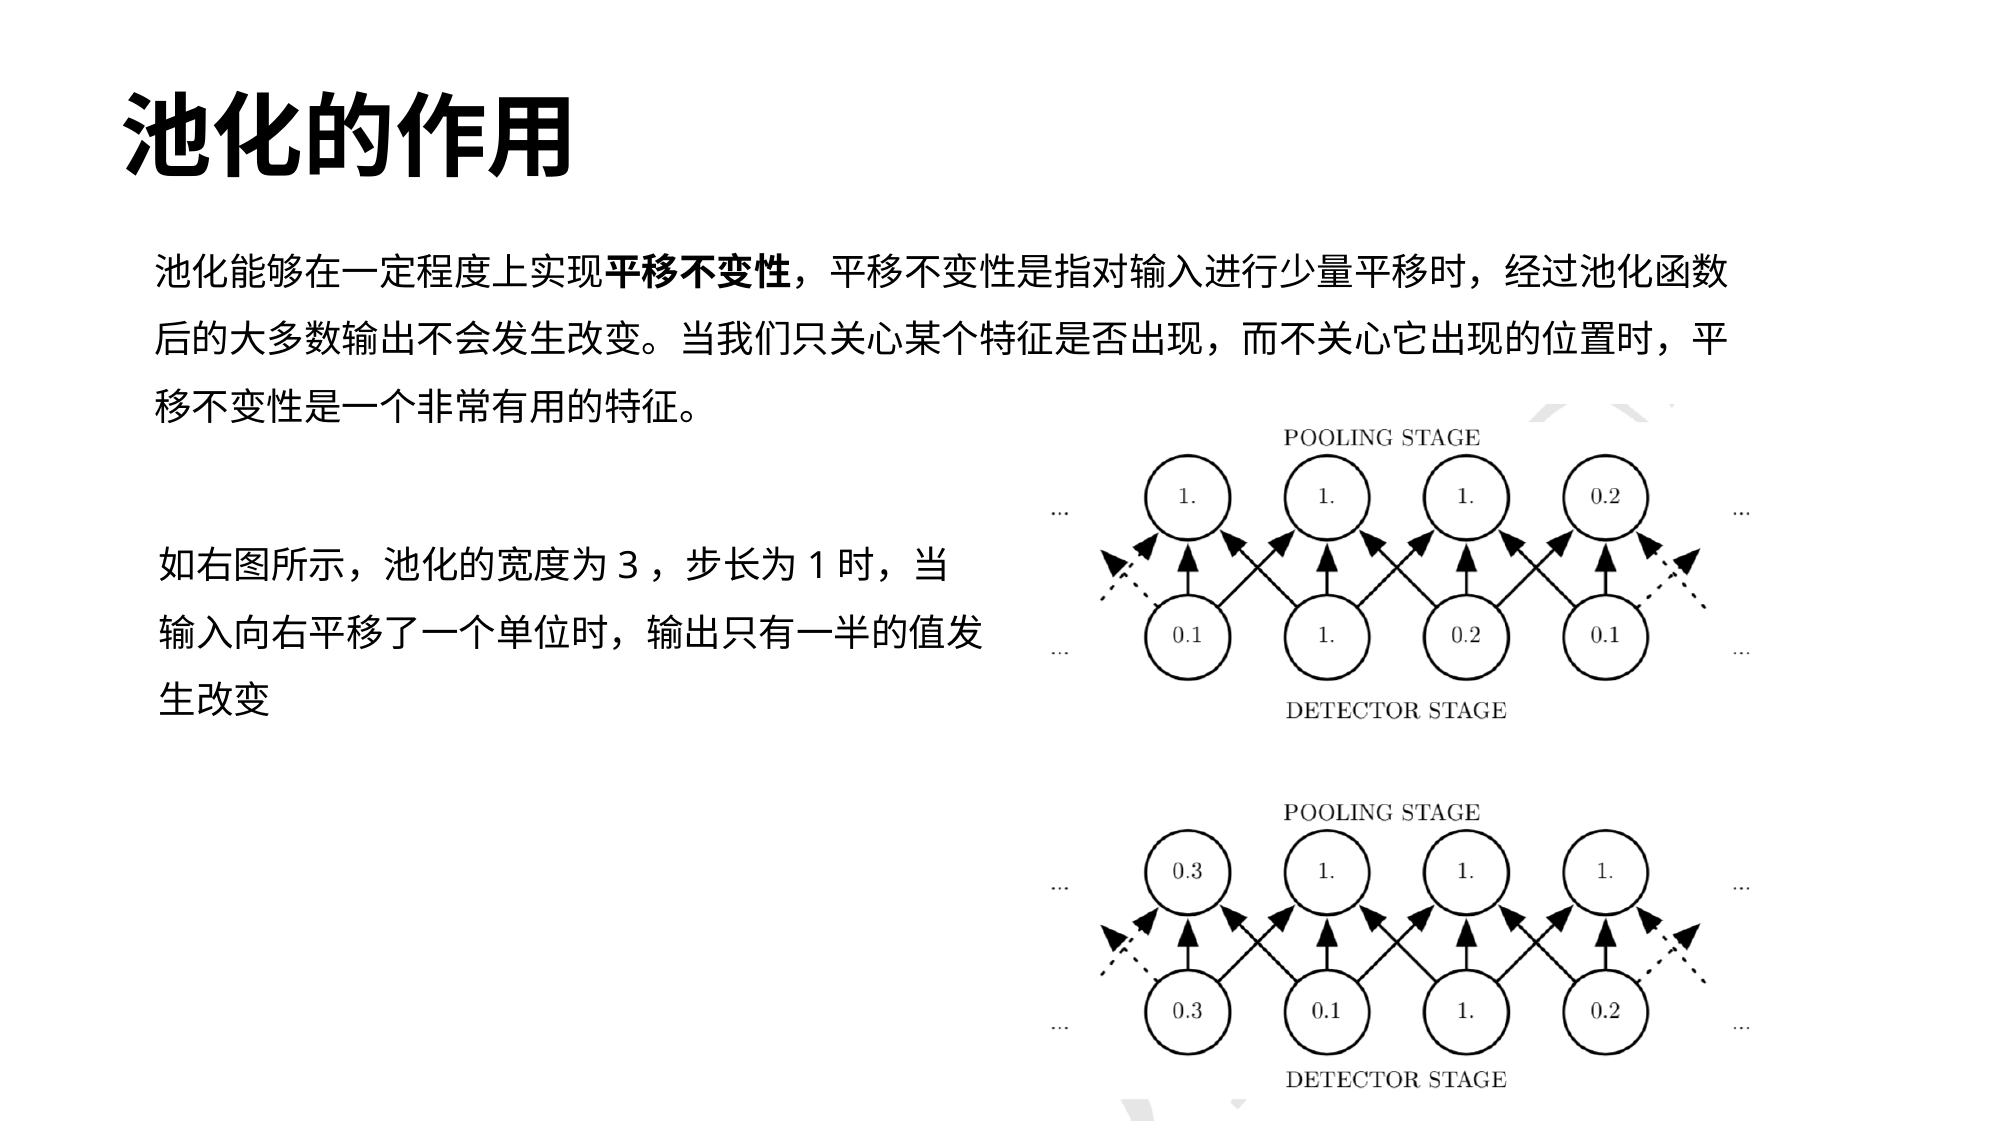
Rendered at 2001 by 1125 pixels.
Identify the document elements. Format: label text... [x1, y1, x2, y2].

picture [1002, 404, 1806, 1121]
text_box 池化能够在一定程度上实现平移不变性，平移不变性是指对输入进行少量平移时，经过池化函数后的大多数输出不会发生改变。当我们只关心某个特征是否出现，而不关心它出现的位置时，平移不变性是一个非常有用的特征。 [139, 217, 1780, 436]
text_box [80, 36, 1806, 193]
text_box 池化的作用 [105, 61, 1831, 218]
text_box 如右图所示，池化的宽度为3，步长为1时，当输入向右平移了一个单位时，输出只有一半的值发生改变 [143, 511, 1002, 729]
